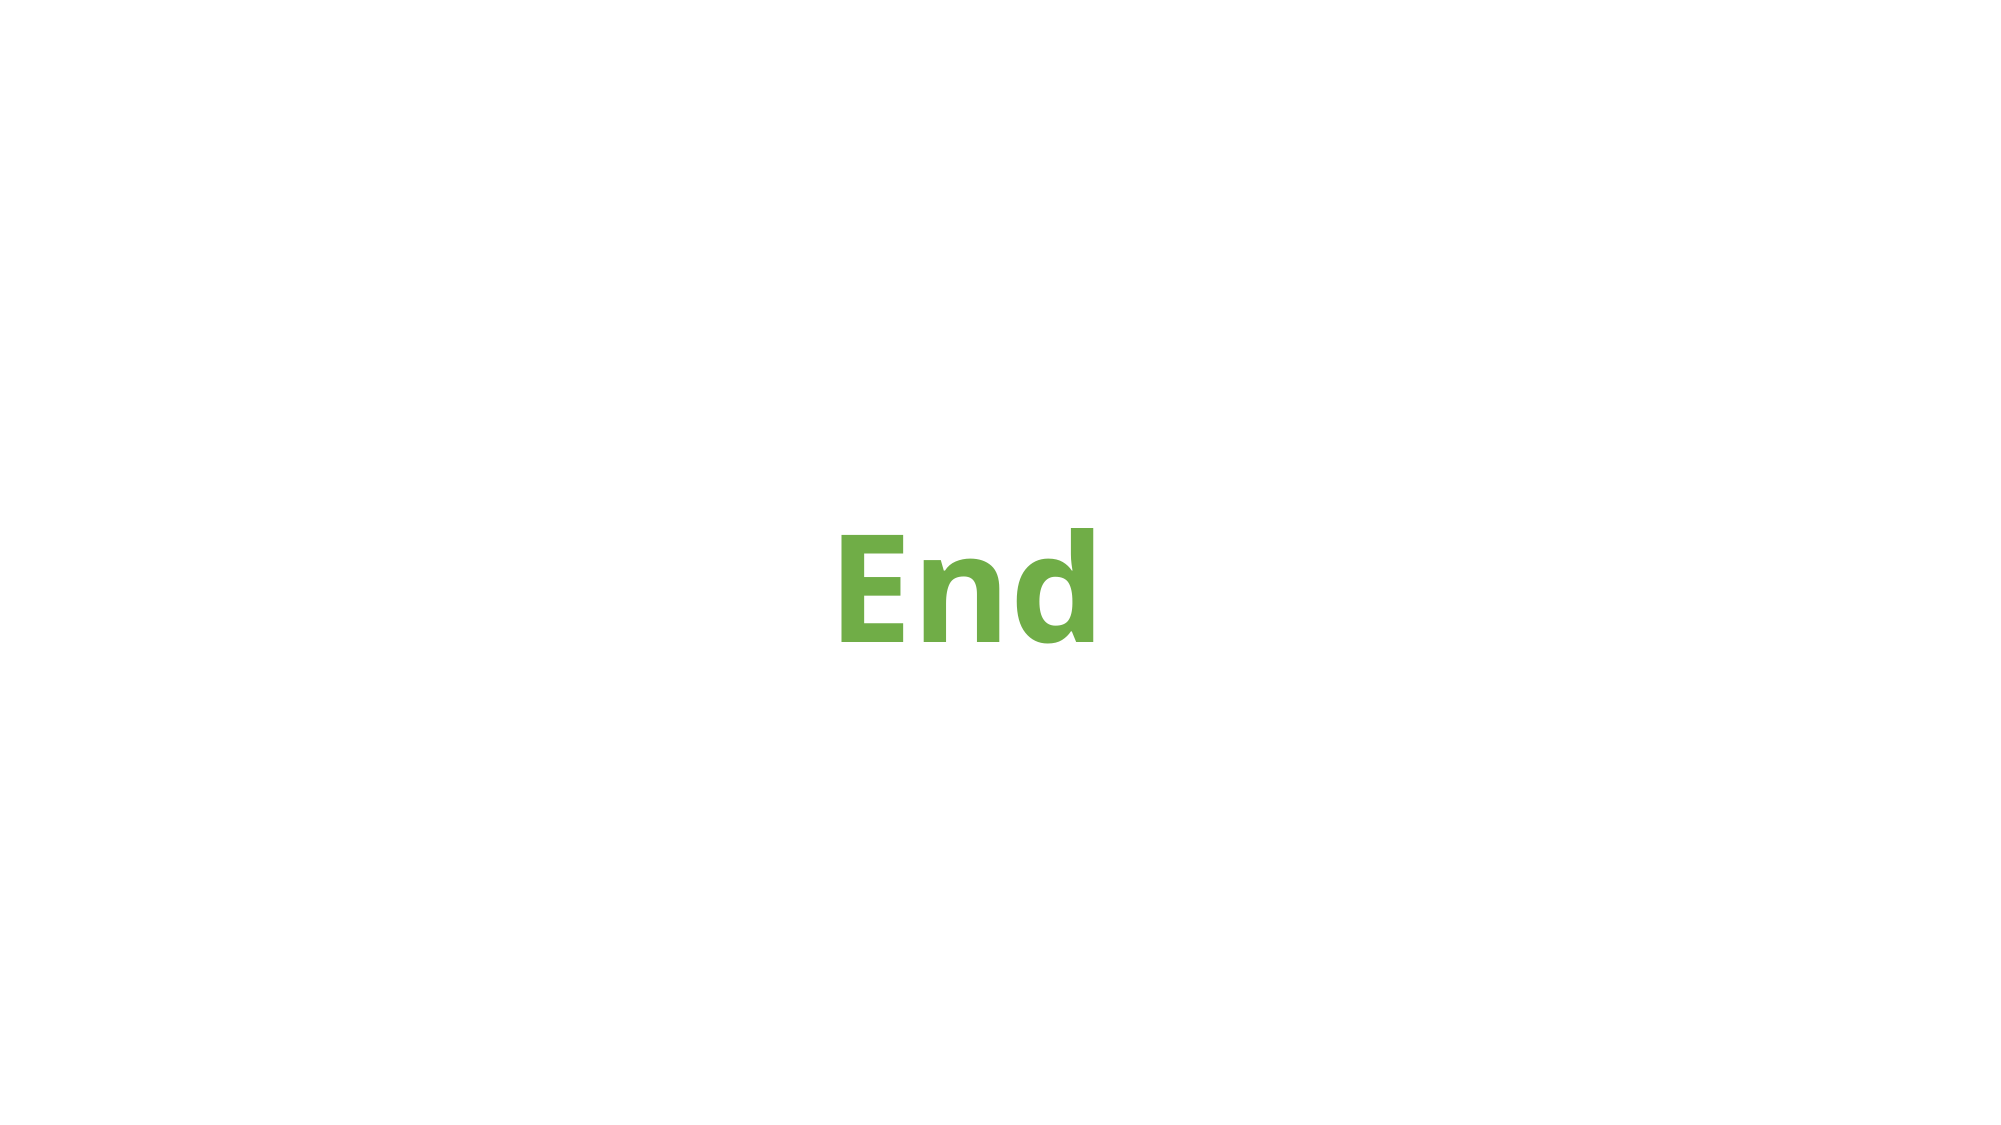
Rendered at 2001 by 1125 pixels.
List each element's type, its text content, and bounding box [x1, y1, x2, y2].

title End [104, 484, 1830, 703]
